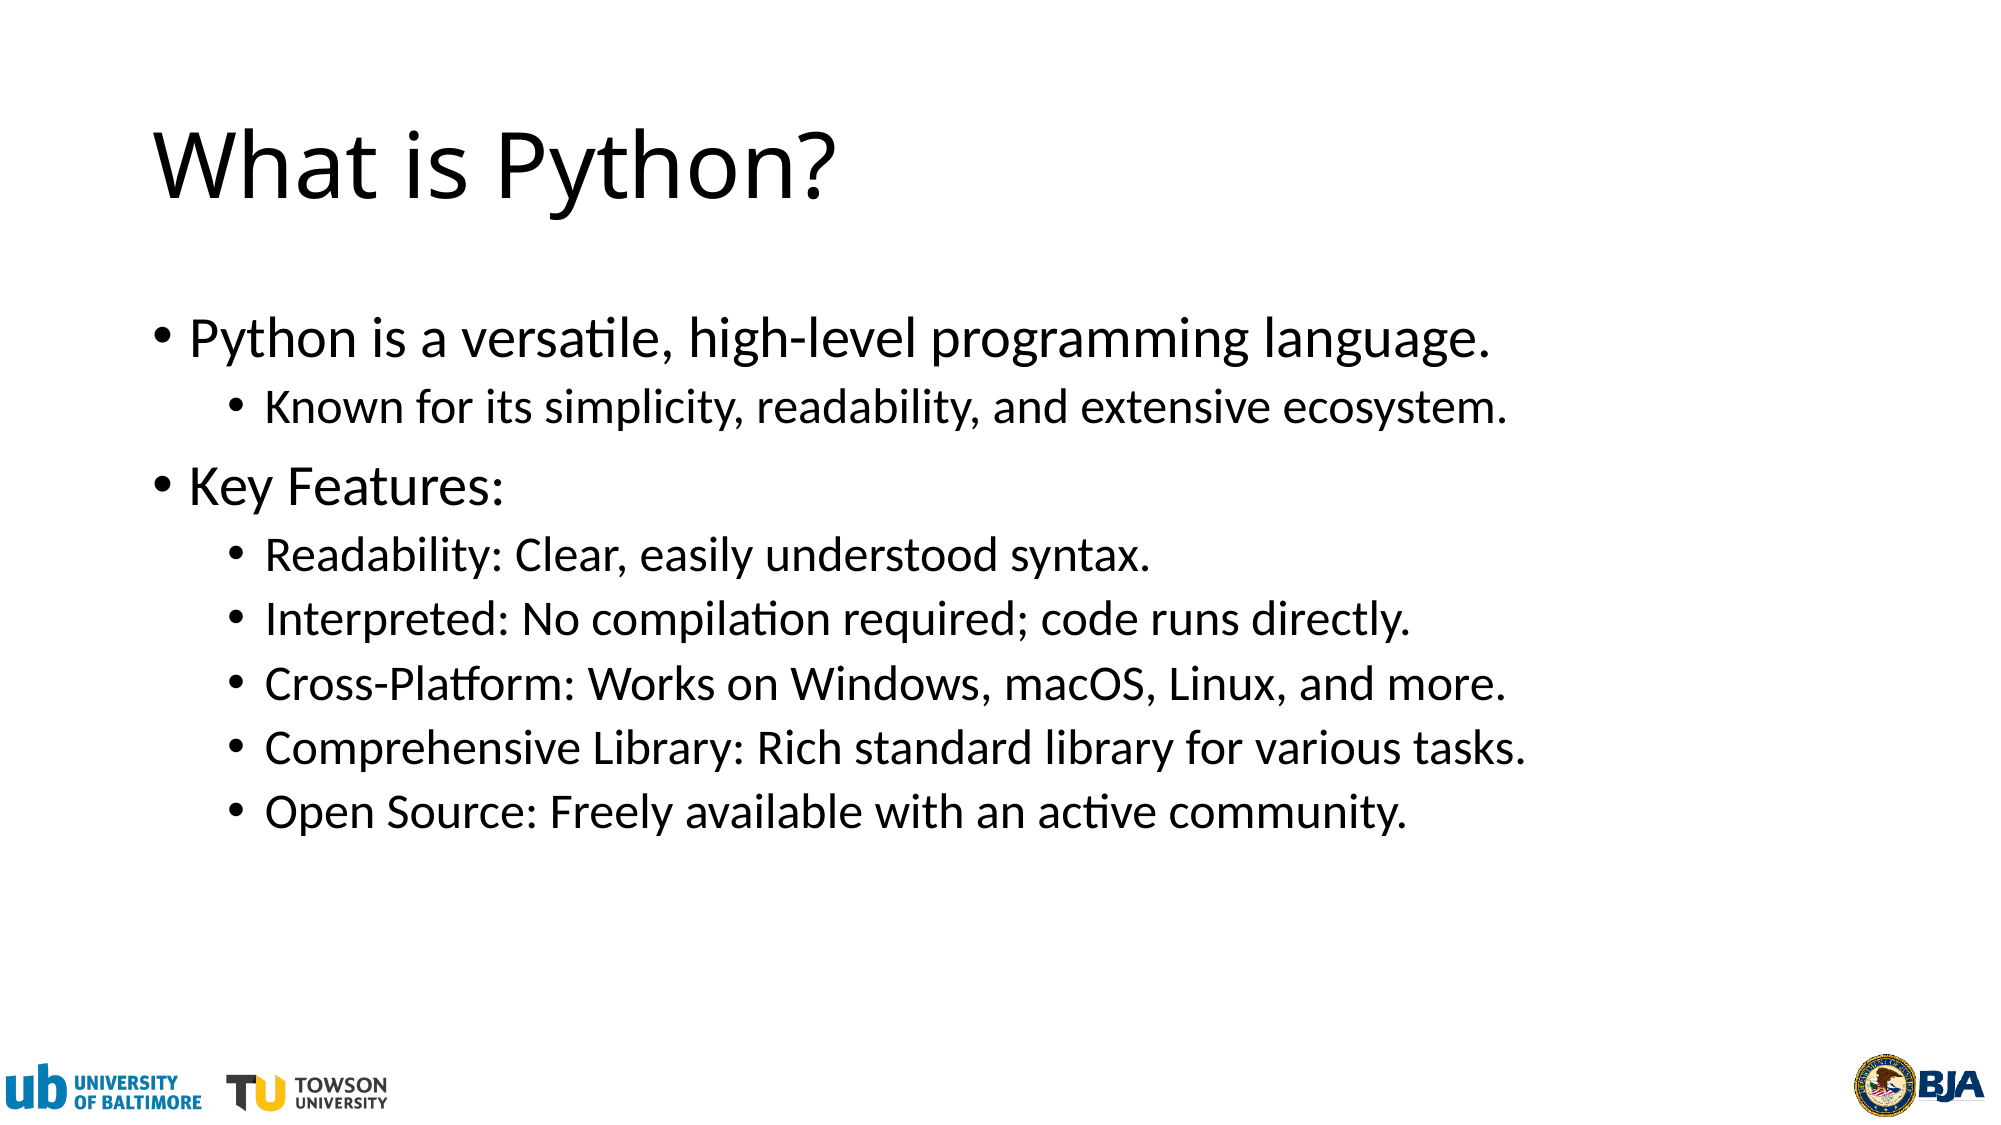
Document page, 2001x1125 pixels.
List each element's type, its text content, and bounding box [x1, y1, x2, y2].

list Python is a versatile, high-level programming language. Known for its simplicity, readability, and extensive ecosystem. Key Features: Readability: Clear, easily understood syntax. Interpreted: No compilation required; code runs directly. Cross-Platform: Works on Windows, macOS, Linux, and more. Comprehensive Library: Rich standard library for various tasks. Open Source: Freely available with an active community. [137, 299, 1863, 1014]
title What is Python? [137, 59, 1863, 278]
picture [1854, 1054, 1986, 1117]
picture [0, 1031, 407, 1125]
